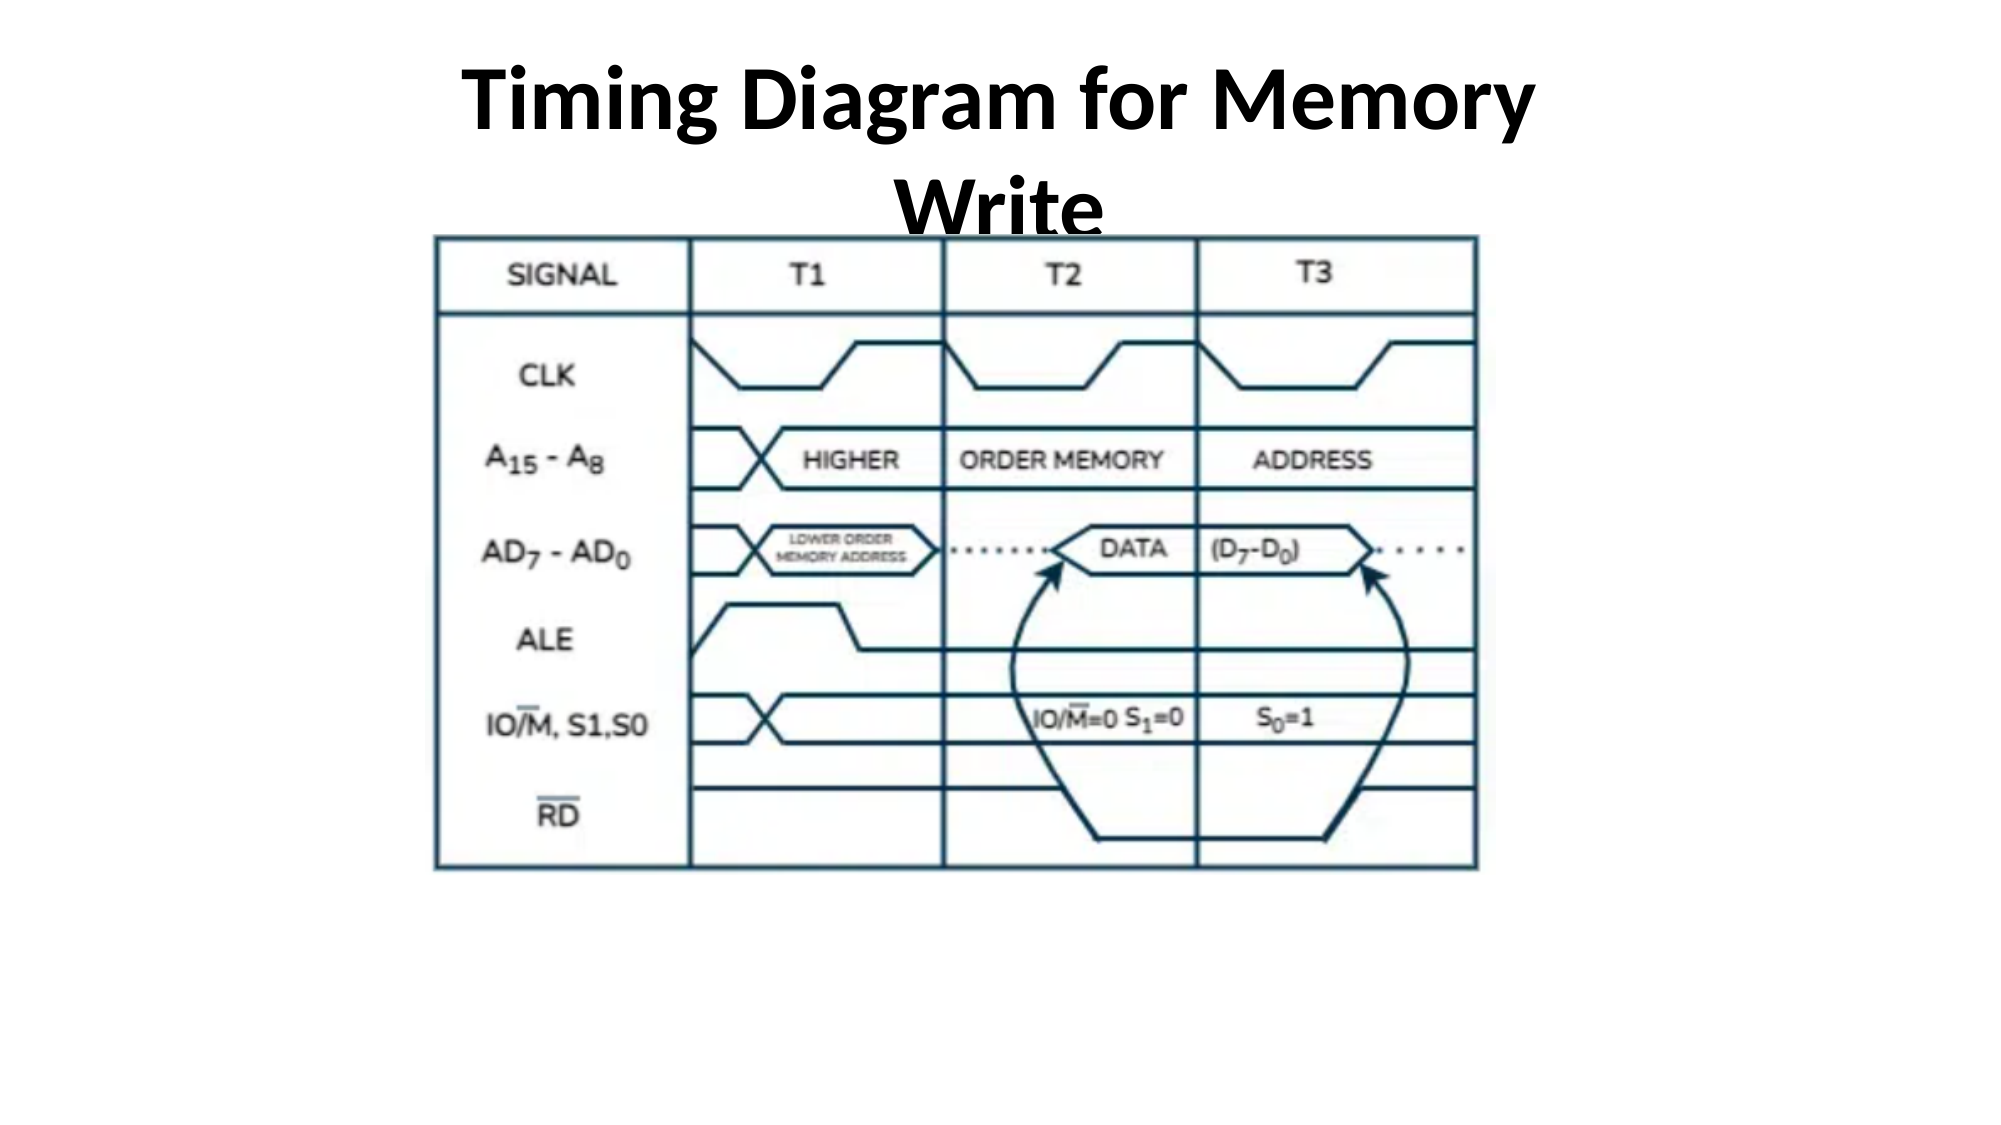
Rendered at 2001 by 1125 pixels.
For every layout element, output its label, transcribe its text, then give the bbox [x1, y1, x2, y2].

text_box Timing Diagram for Memory Write [330, 30, 1670, 266]
text_box [272, 234, 1646, 885]
picture [424, 234, 1496, 875]
